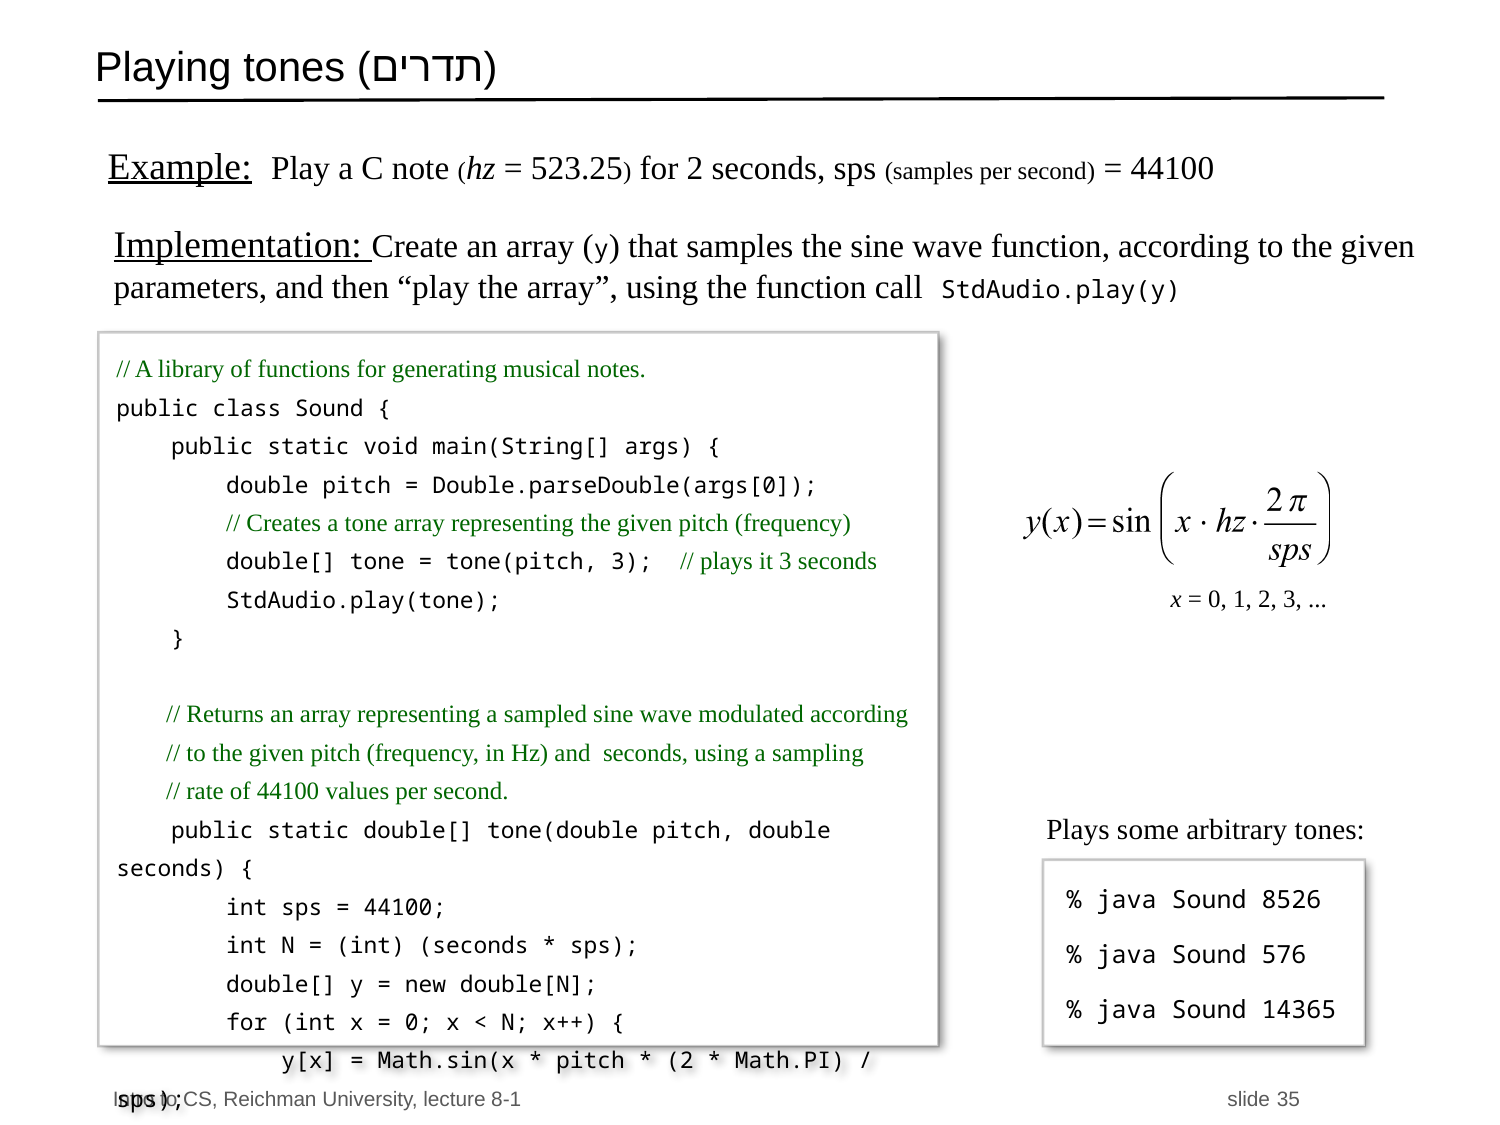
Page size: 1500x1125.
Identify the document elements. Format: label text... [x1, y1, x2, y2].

title Playing tones (תדרים) [79, 33, 1371, 109]
text_box Implementation: Create an array (y) that samples the sine wave function, according to the given parameters, and then “play the array”, using the function call StdAudio.play(y) [98, 212, 1479, 313]
text_box // A library of functions for generating musical notes. public class Sound { public static void main(String[] args) { double pitch = Double.parseDouble(args[0]); // Creates a tone array representing the given pitch (frequency) double[] tone = tone(pitch, 3); // plays it 3 seconds StdAudio.play(tone); } // Returns an array representing a sampled sine wave modulated according // to the given pitch (frequency, in Hz) and seconds, using a sampling // rate of 44100 values per second. public static double[] tone(double pitch, double seconds) { int sps = 44100; int N = (int) (seconds * sps); double[] y = new double[N]; for (int x = 0; x < N; x++) { y[x] = Math.sin(x * pitch * (2 * Math.PI) / sps); } return y; } } [98, 332, 939, 1047]
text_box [1030, 802, 1397, 1047]
text_box x = 0, 1, 2, 3, ... [1155, 574, 1478, 650]
picture [1018, 471, 1330, 572]
text_box Example: Play a C note (hz = 523.25) for 2 seconds, sps (samples per second) = 44100 [92, 119, 1473, 187]
